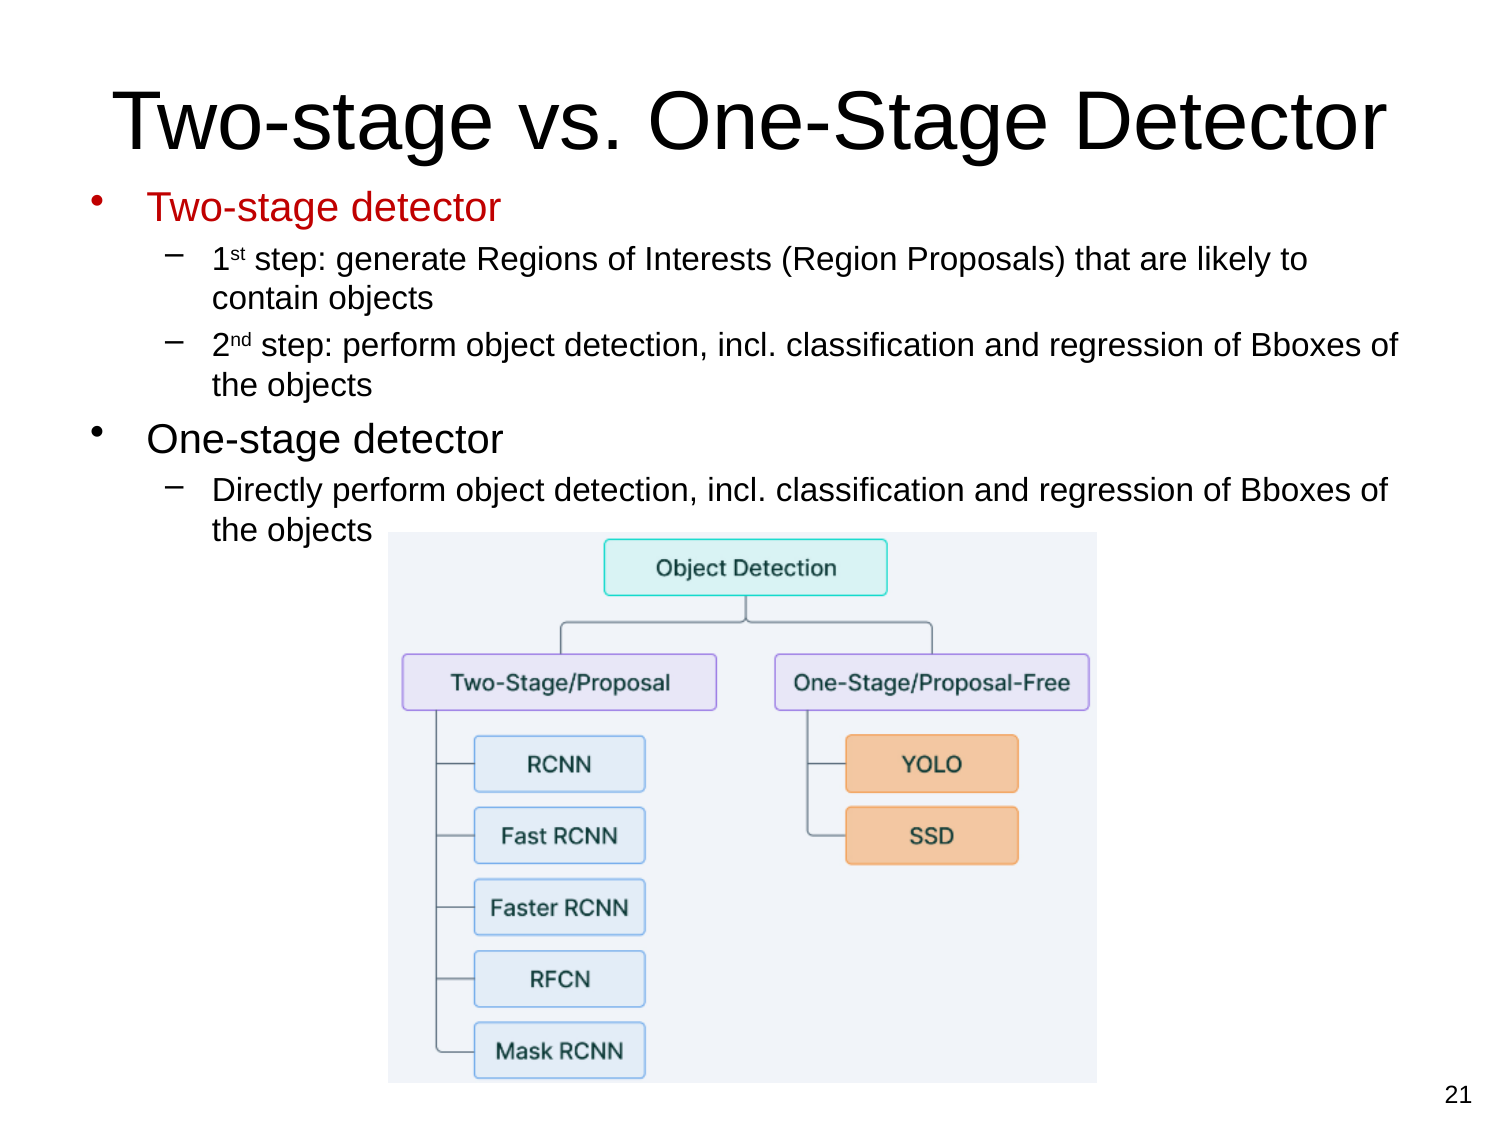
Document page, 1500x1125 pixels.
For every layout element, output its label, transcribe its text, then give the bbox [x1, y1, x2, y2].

picture [387, 532, 1097, 1084]
title Two-stage vs. One-Stage Detector [74, 44, 1426, 172]
list Two-stage detector 1st step: generate Regions of Interests (Region Proposals) that are likely to contain objects 2nd step: perform object detection, incl. classification and regression of Bboxes of the objects One-stage detector Directly perform object detection, incl. classification and regression of Bboxes of the objects [74, 172, 1426, 1051]
slide_number 21 [1137, 1070, 1488, 1112]
